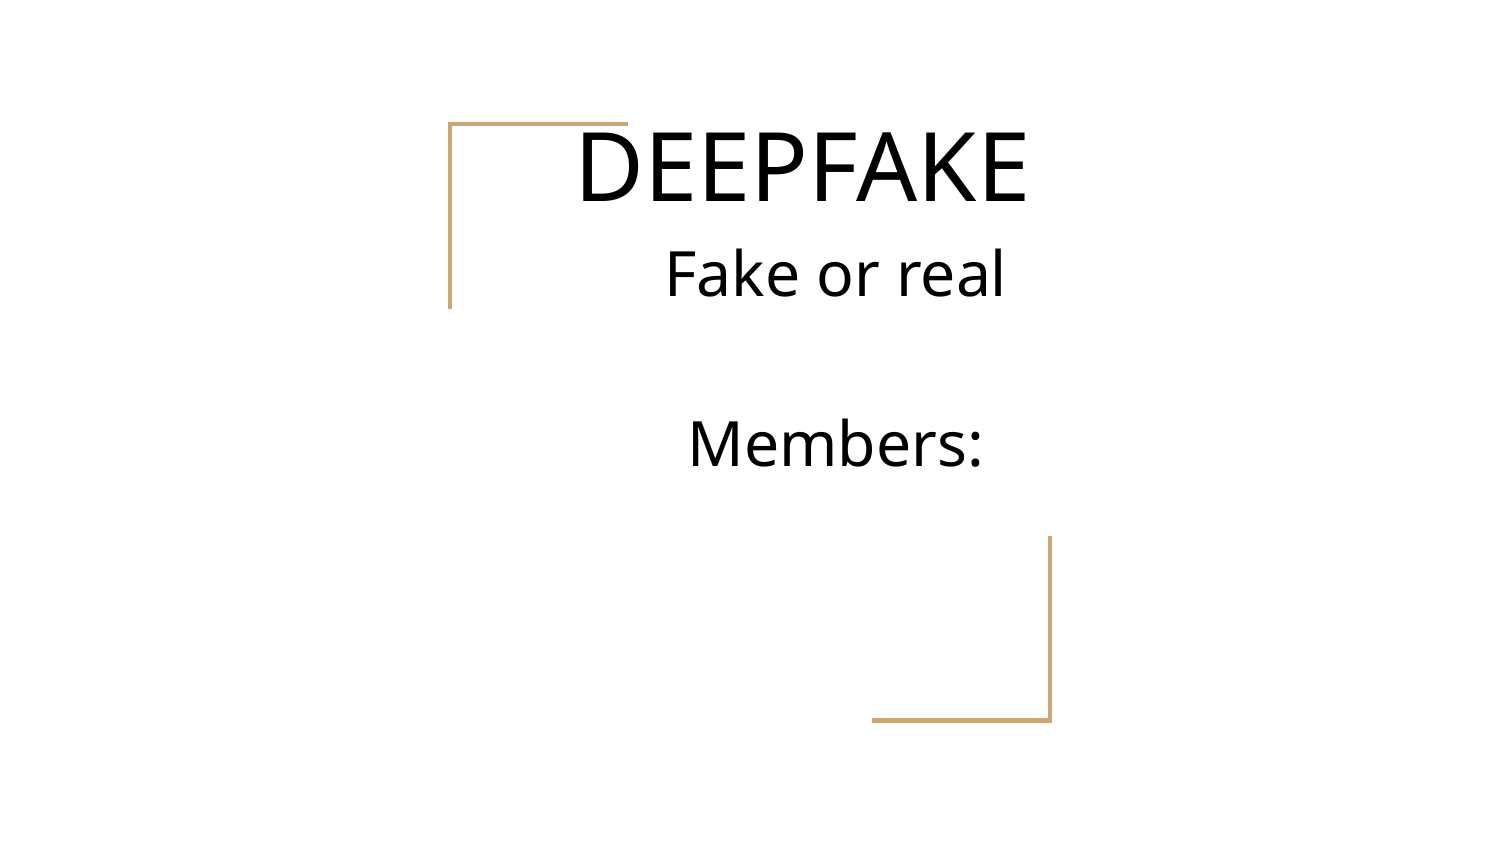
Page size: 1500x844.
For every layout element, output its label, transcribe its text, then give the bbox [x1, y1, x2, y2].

title DEEPFAKE Fake or real Members: [534, 79, 1138, 670]
